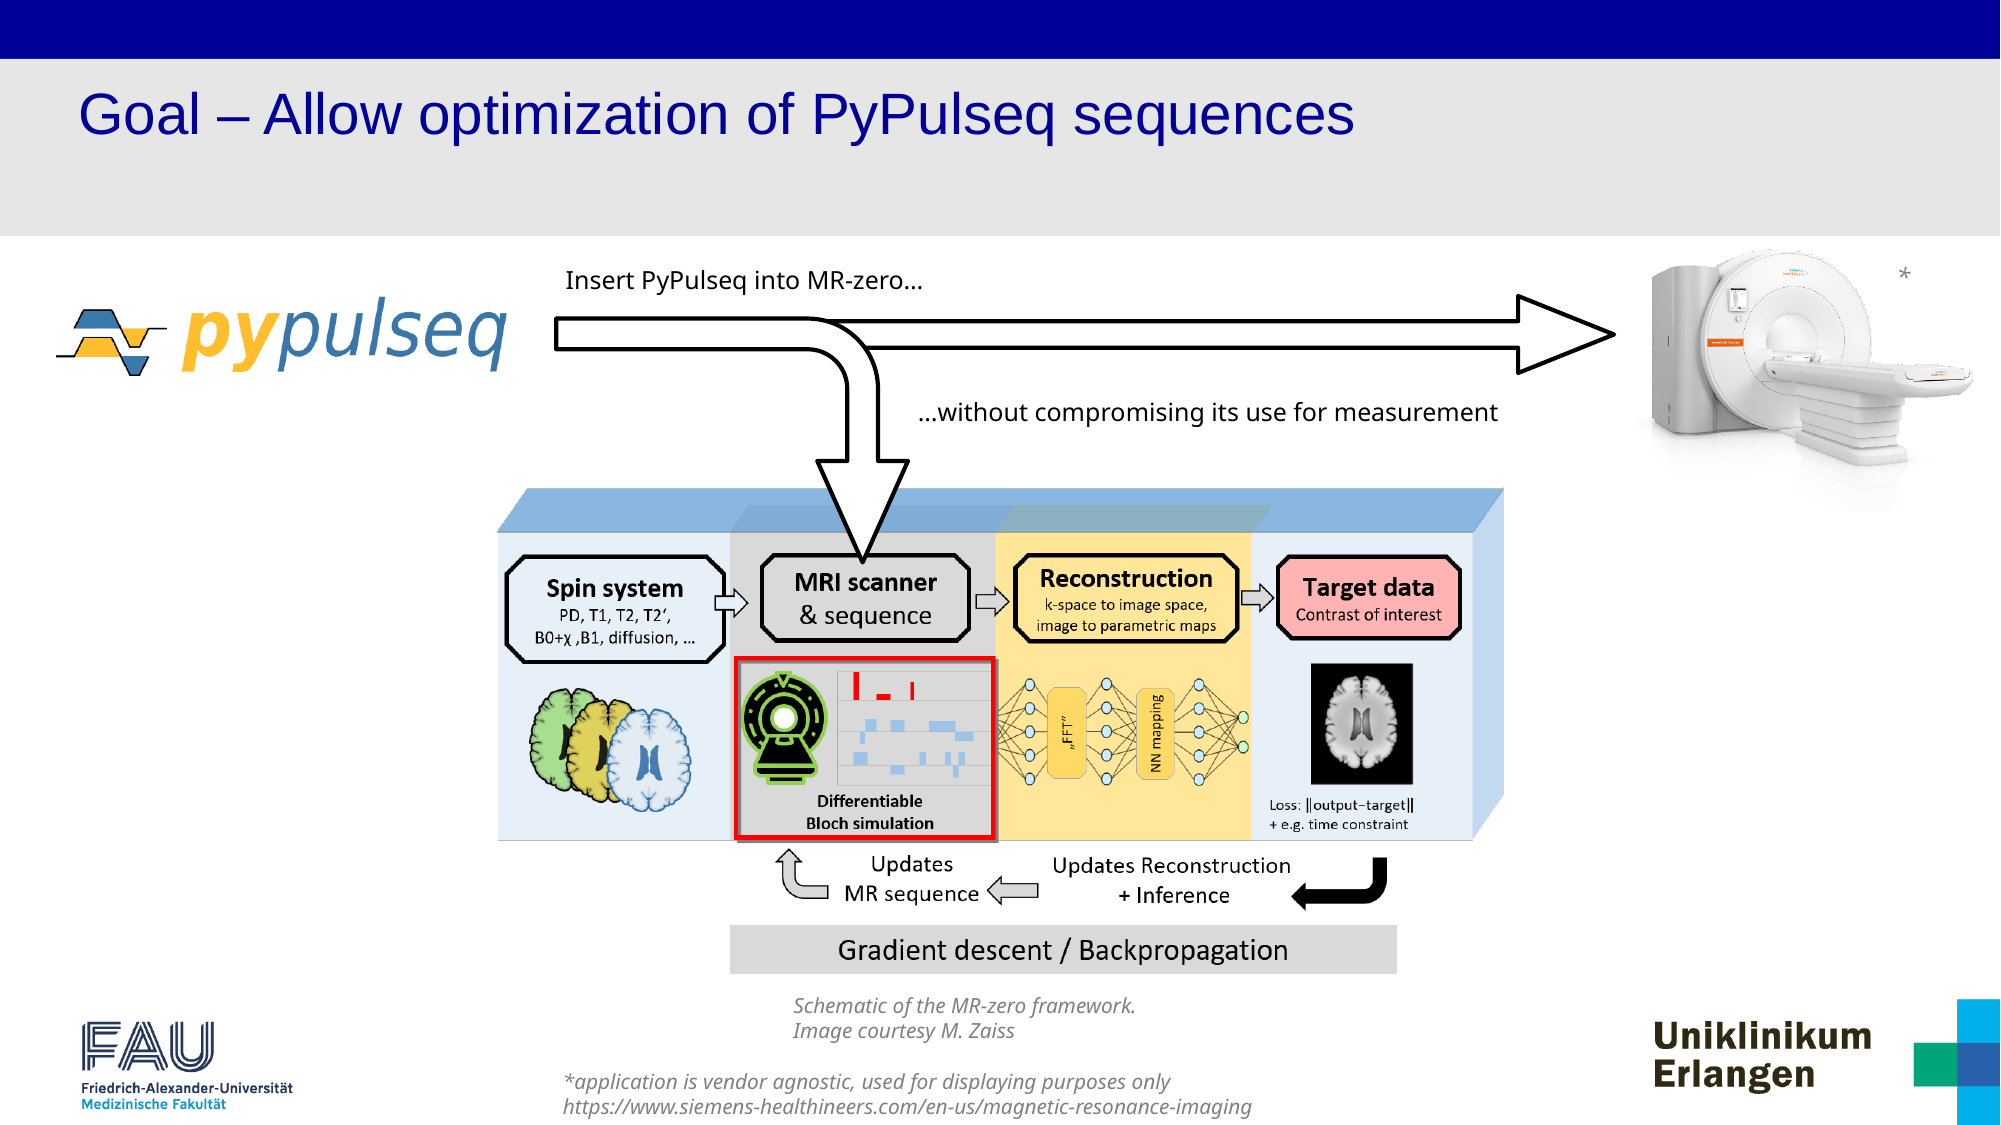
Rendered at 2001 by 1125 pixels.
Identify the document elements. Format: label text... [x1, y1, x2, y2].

picture [1595, 202, 2000, 512]
text_box …without compromising its use for measurement [903, 388, 1515, 434]
text_box Schematic of the MR-zero framework. Image courtesy M. Zaiss [778, 993, 1152, 1051]
text_box [554, 316, 910, 485]
text_box [831, 294, 1590, 375]
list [496, 486, 1504, 986]
text_box Insert PyPulseq into MR-zero… [550, 256, 940, 302]
picture [40, 260, 523, 427]
picture [0, 978, 2000, 1125]
text_box *application is vendor agnostic, used for displaying purposes only https://www.siemens-healthineers.com/en-us/magnetic-resonance-imaging [548, 1061, 1268, 1125]
title Goal – Allow optimization of PyPulseq sequences [78, 76, 1929, 225]
